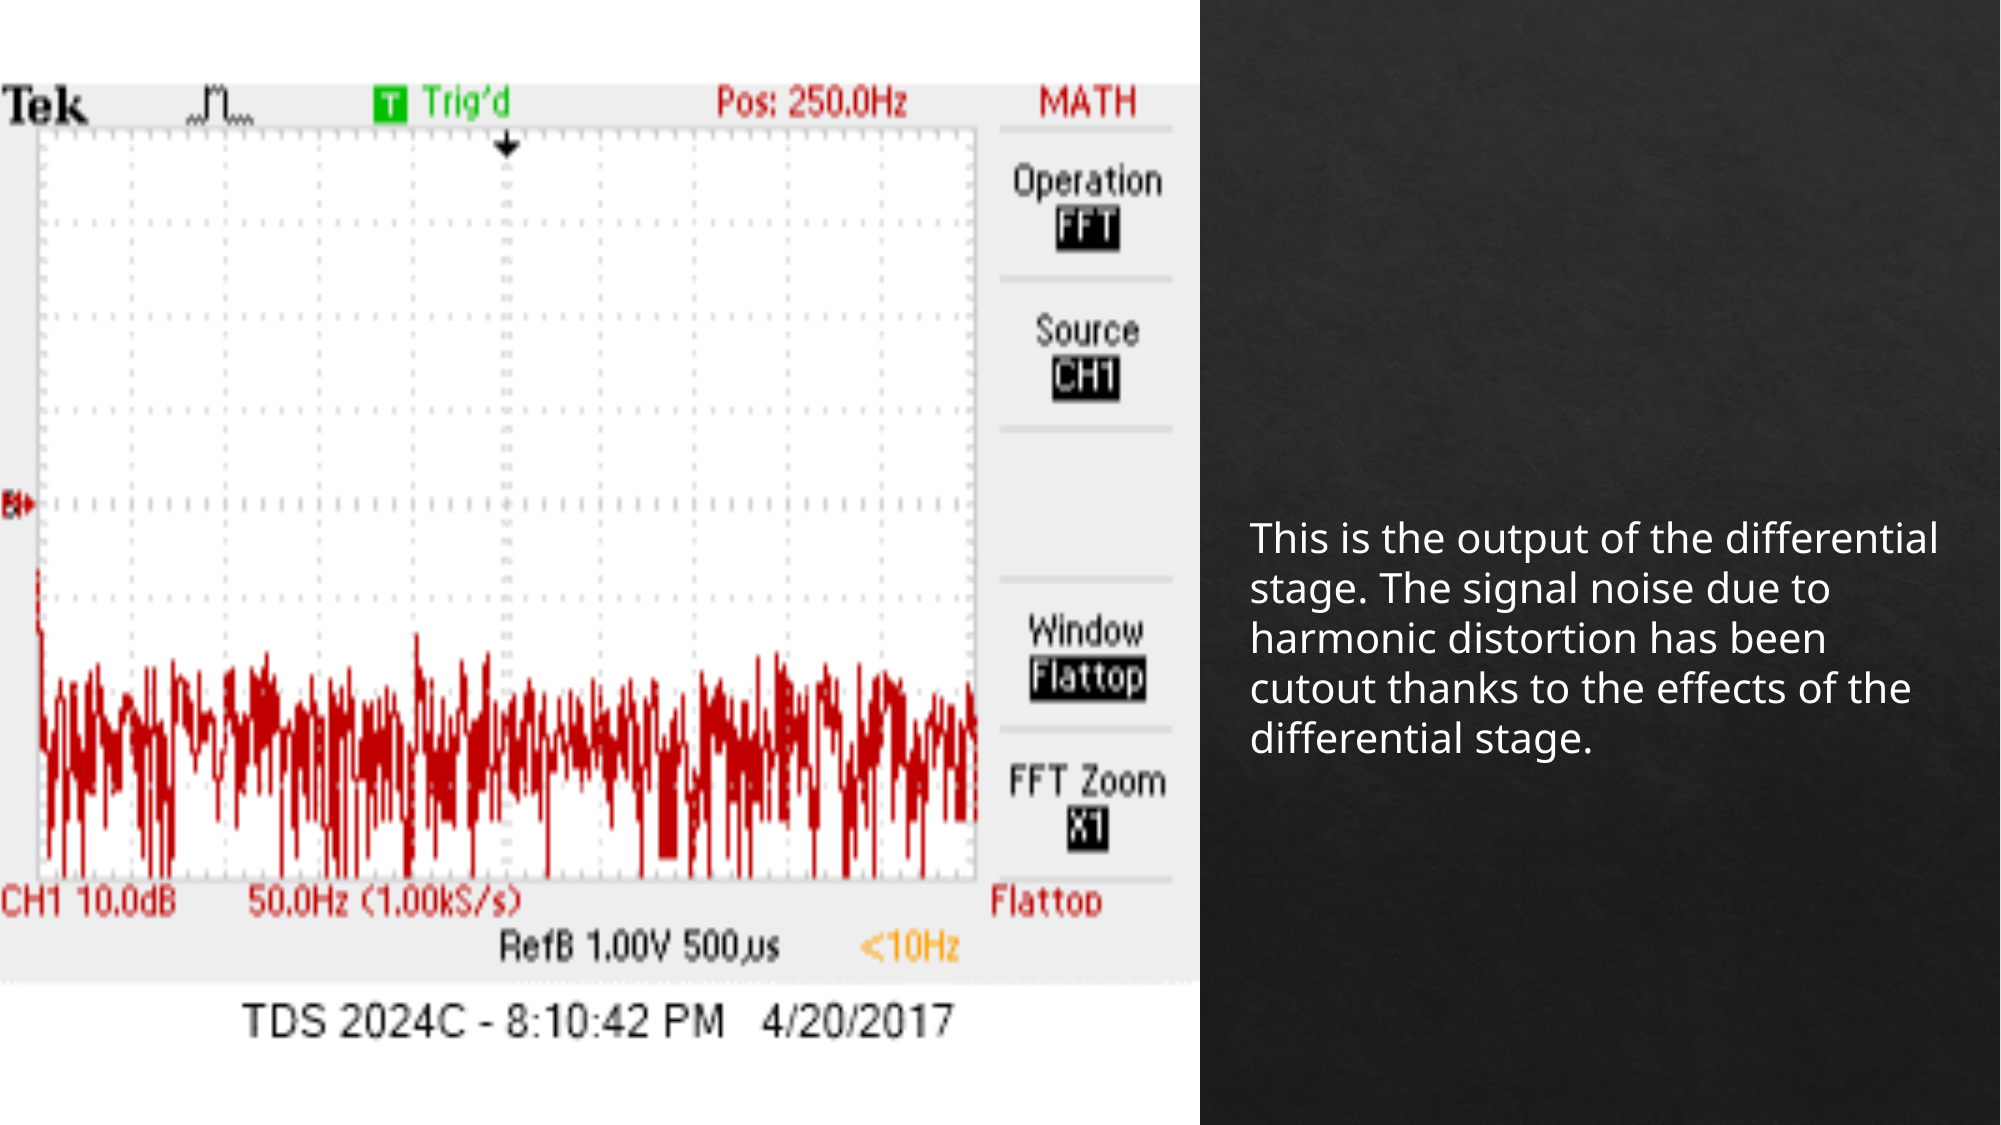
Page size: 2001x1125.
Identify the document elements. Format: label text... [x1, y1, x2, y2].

text_box This is the output of the differential stage. The signal noise due to harmonic distortion has been cutout thanks to the effects of the differential stage. [1234, 504, 1961, 770]
picture [0, 0, 1201, 1125]
